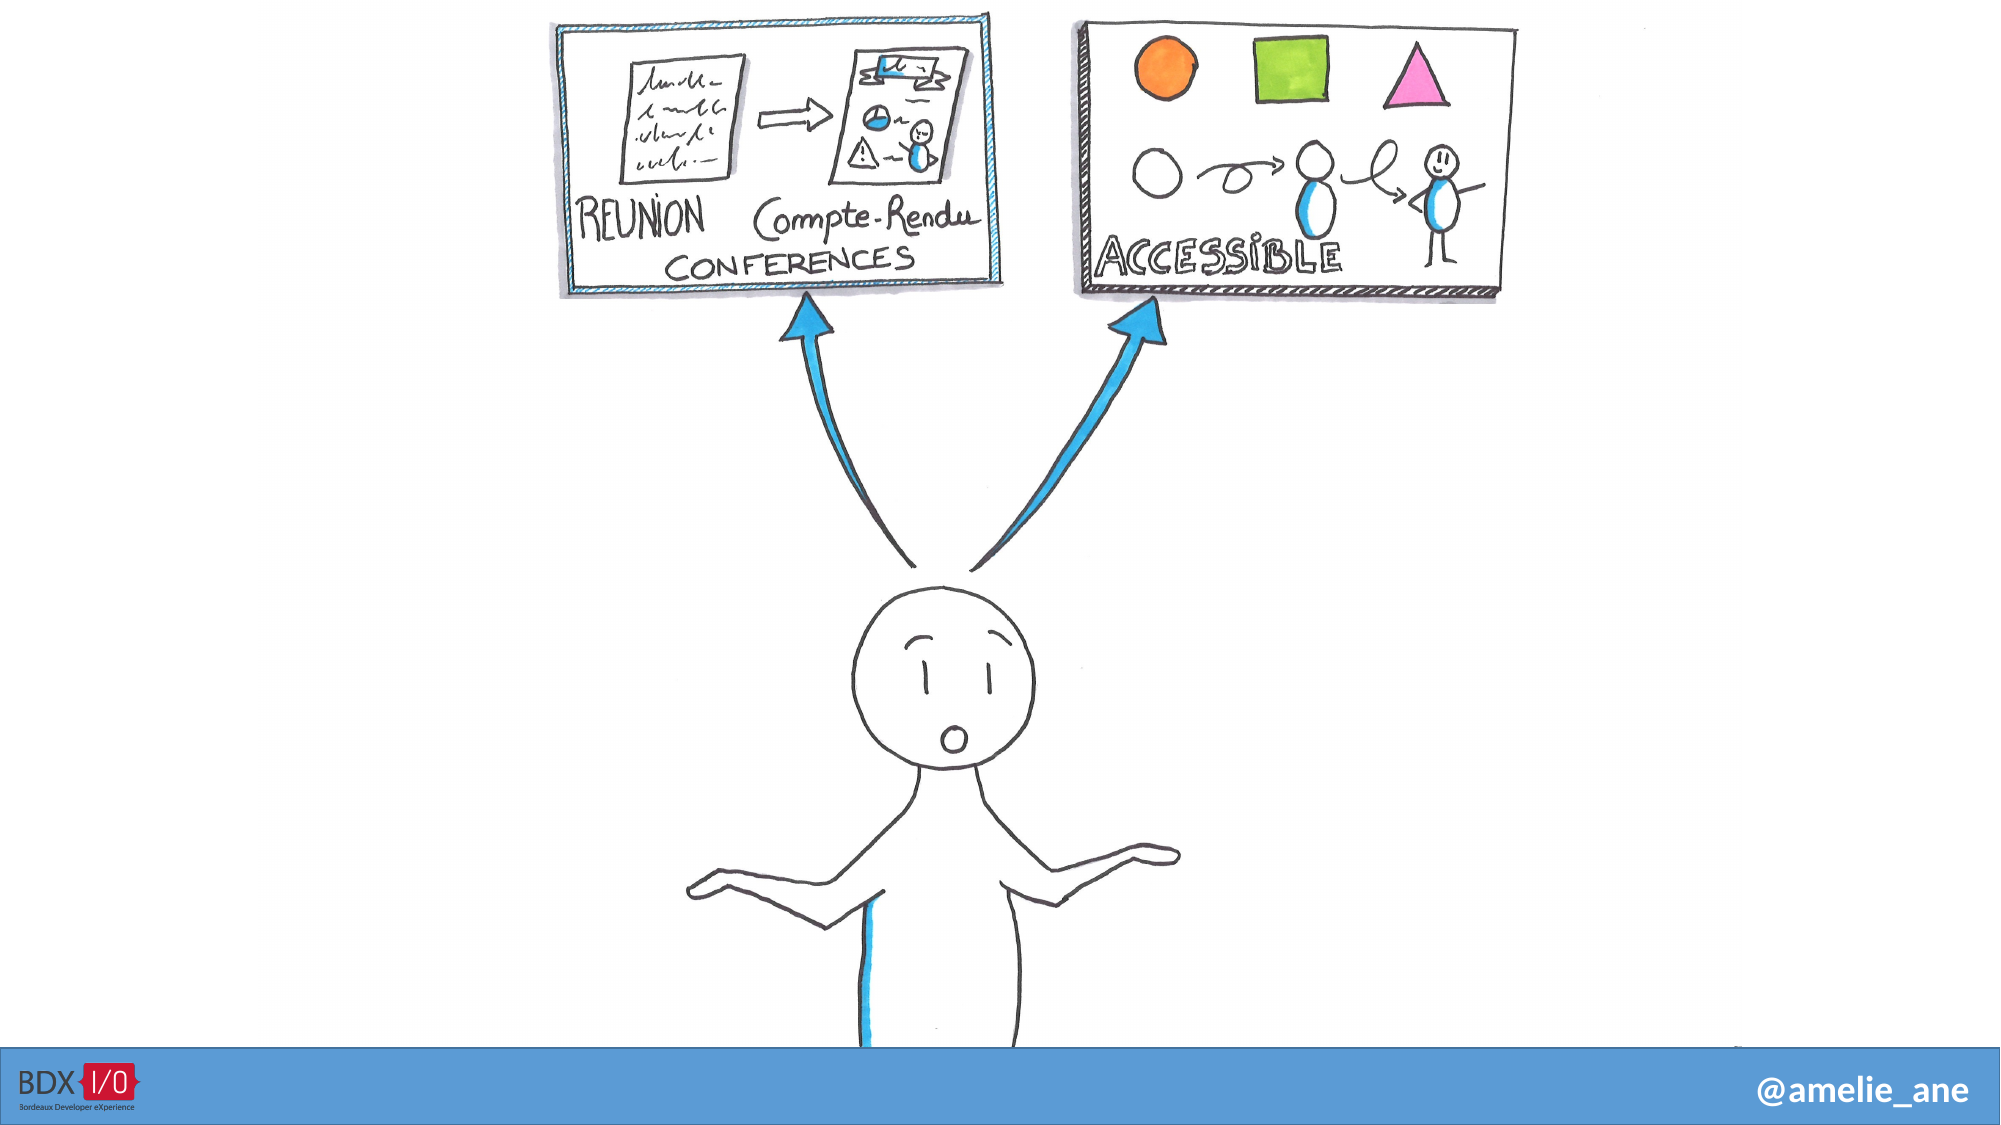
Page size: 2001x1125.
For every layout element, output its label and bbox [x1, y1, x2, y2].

text_box [0, 1048, 2000, 1125]
picture [258, 0, 1742, 1047]
